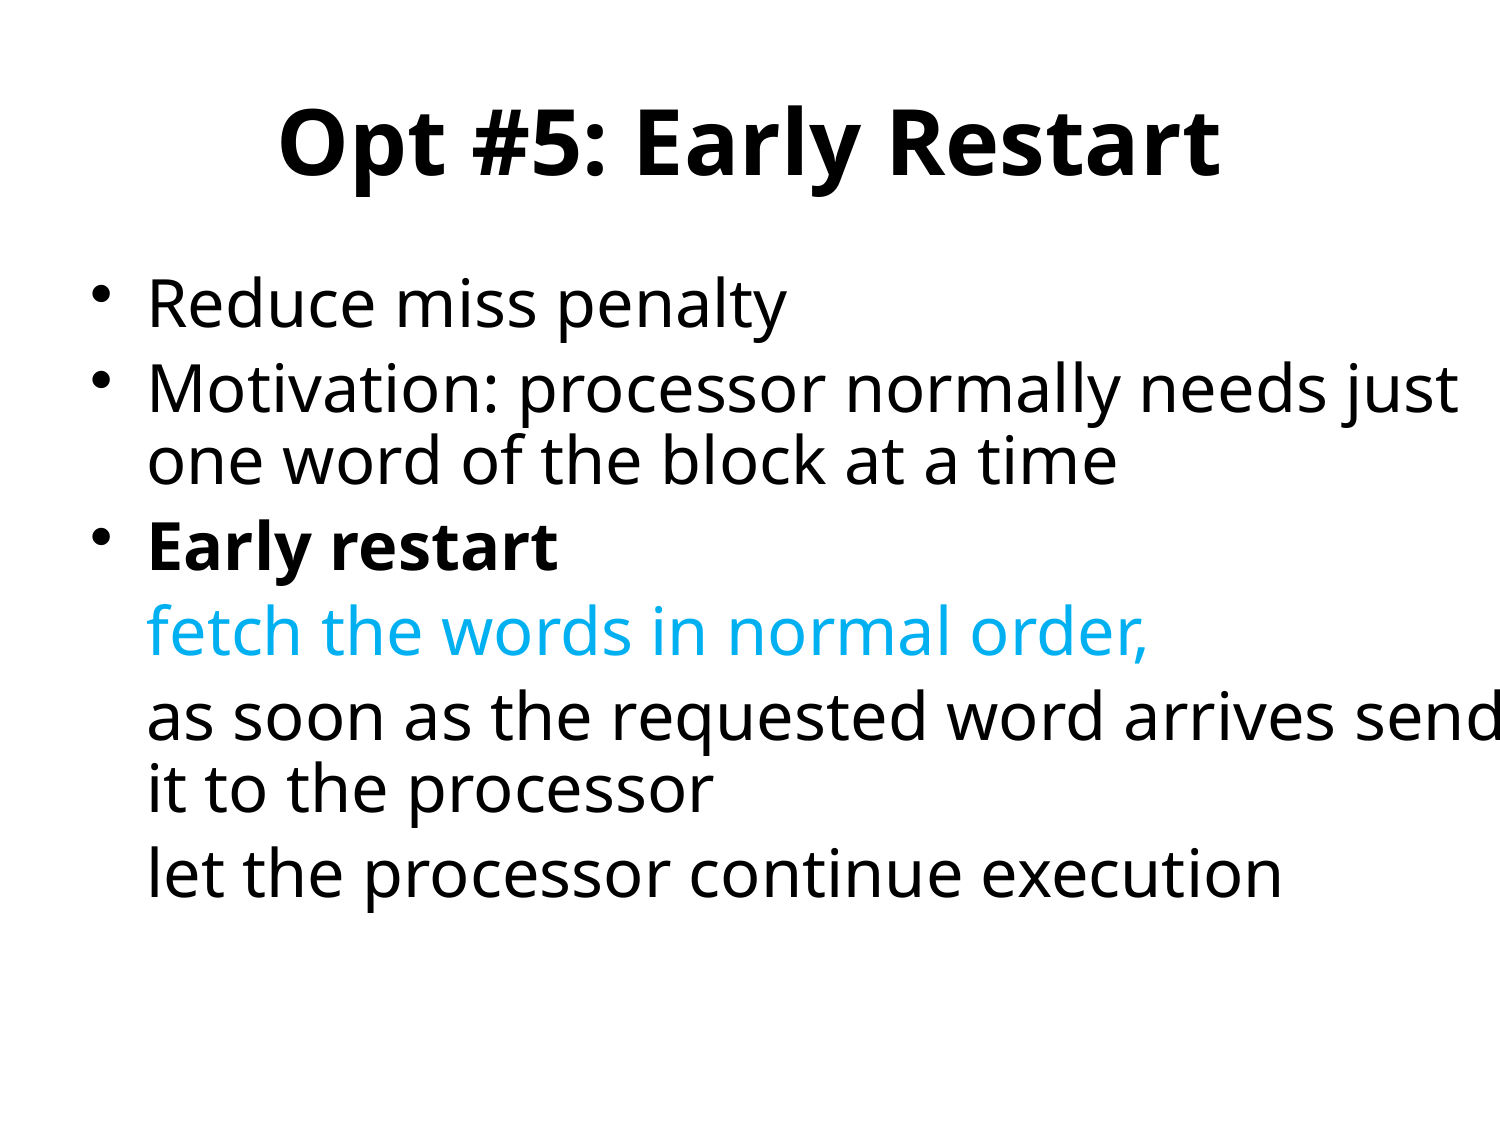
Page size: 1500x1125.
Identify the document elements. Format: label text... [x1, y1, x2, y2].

list Reduce miss penalty Motivation: processor normally needs just one word of the block at a time Early restart fetch the words in normal order, as soon as the requested word arrives send it to the processor let the processor continue execution [75, 262, 1500, 1125]
title Opt #5: Early Restart [0, 45, 1500, 233]
